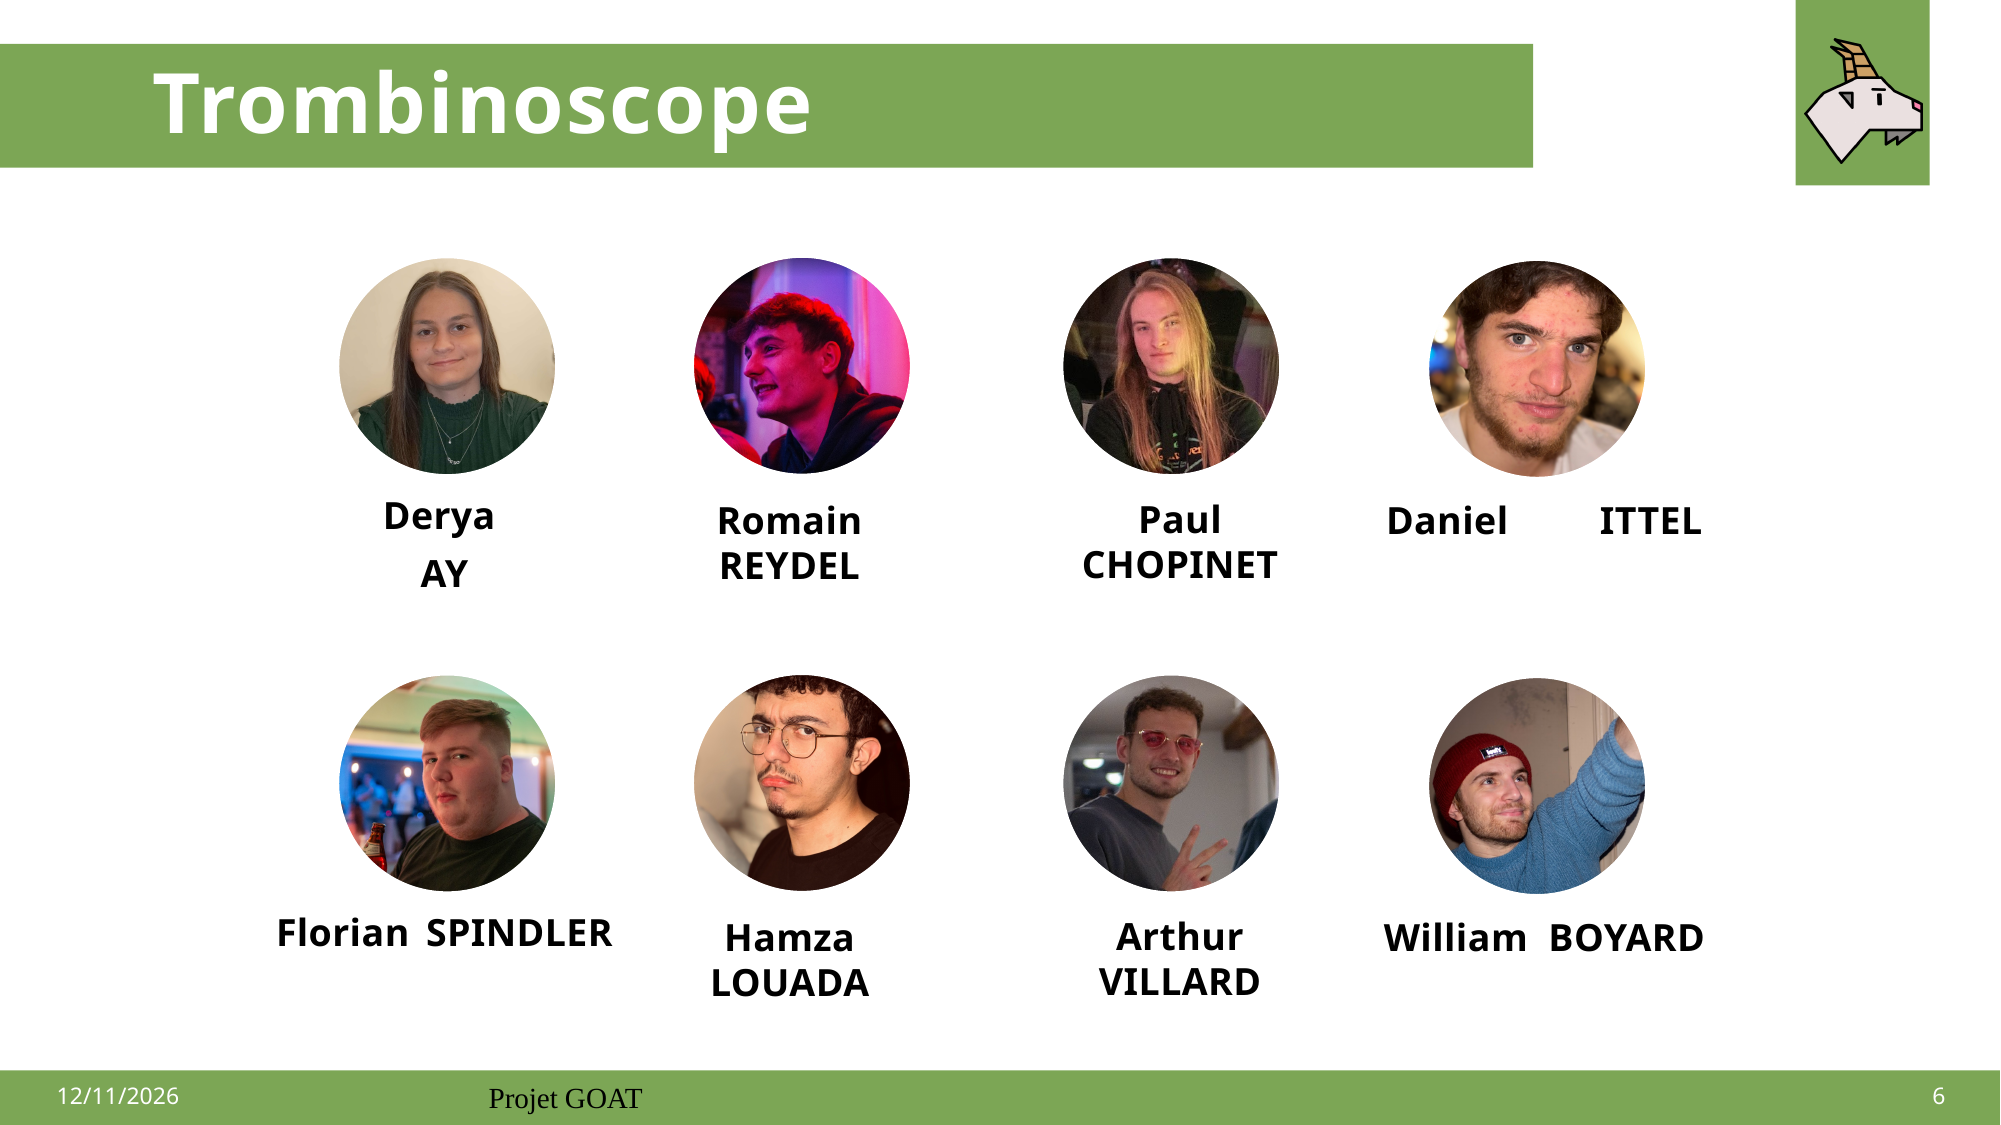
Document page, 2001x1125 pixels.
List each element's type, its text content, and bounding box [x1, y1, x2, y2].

slide_number 6 [1896, 1076, 1982, 1118]
footer Projet GOAT [270, 1076, 861, 1118]
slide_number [10, 1076, 226, 1118]
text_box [72, 128, 1835, 628]
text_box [72, 628, 1835, 1045]
picture [1844, 38, 1923, 164]
title Trombinoscope [137, 28, 1844, 186]
